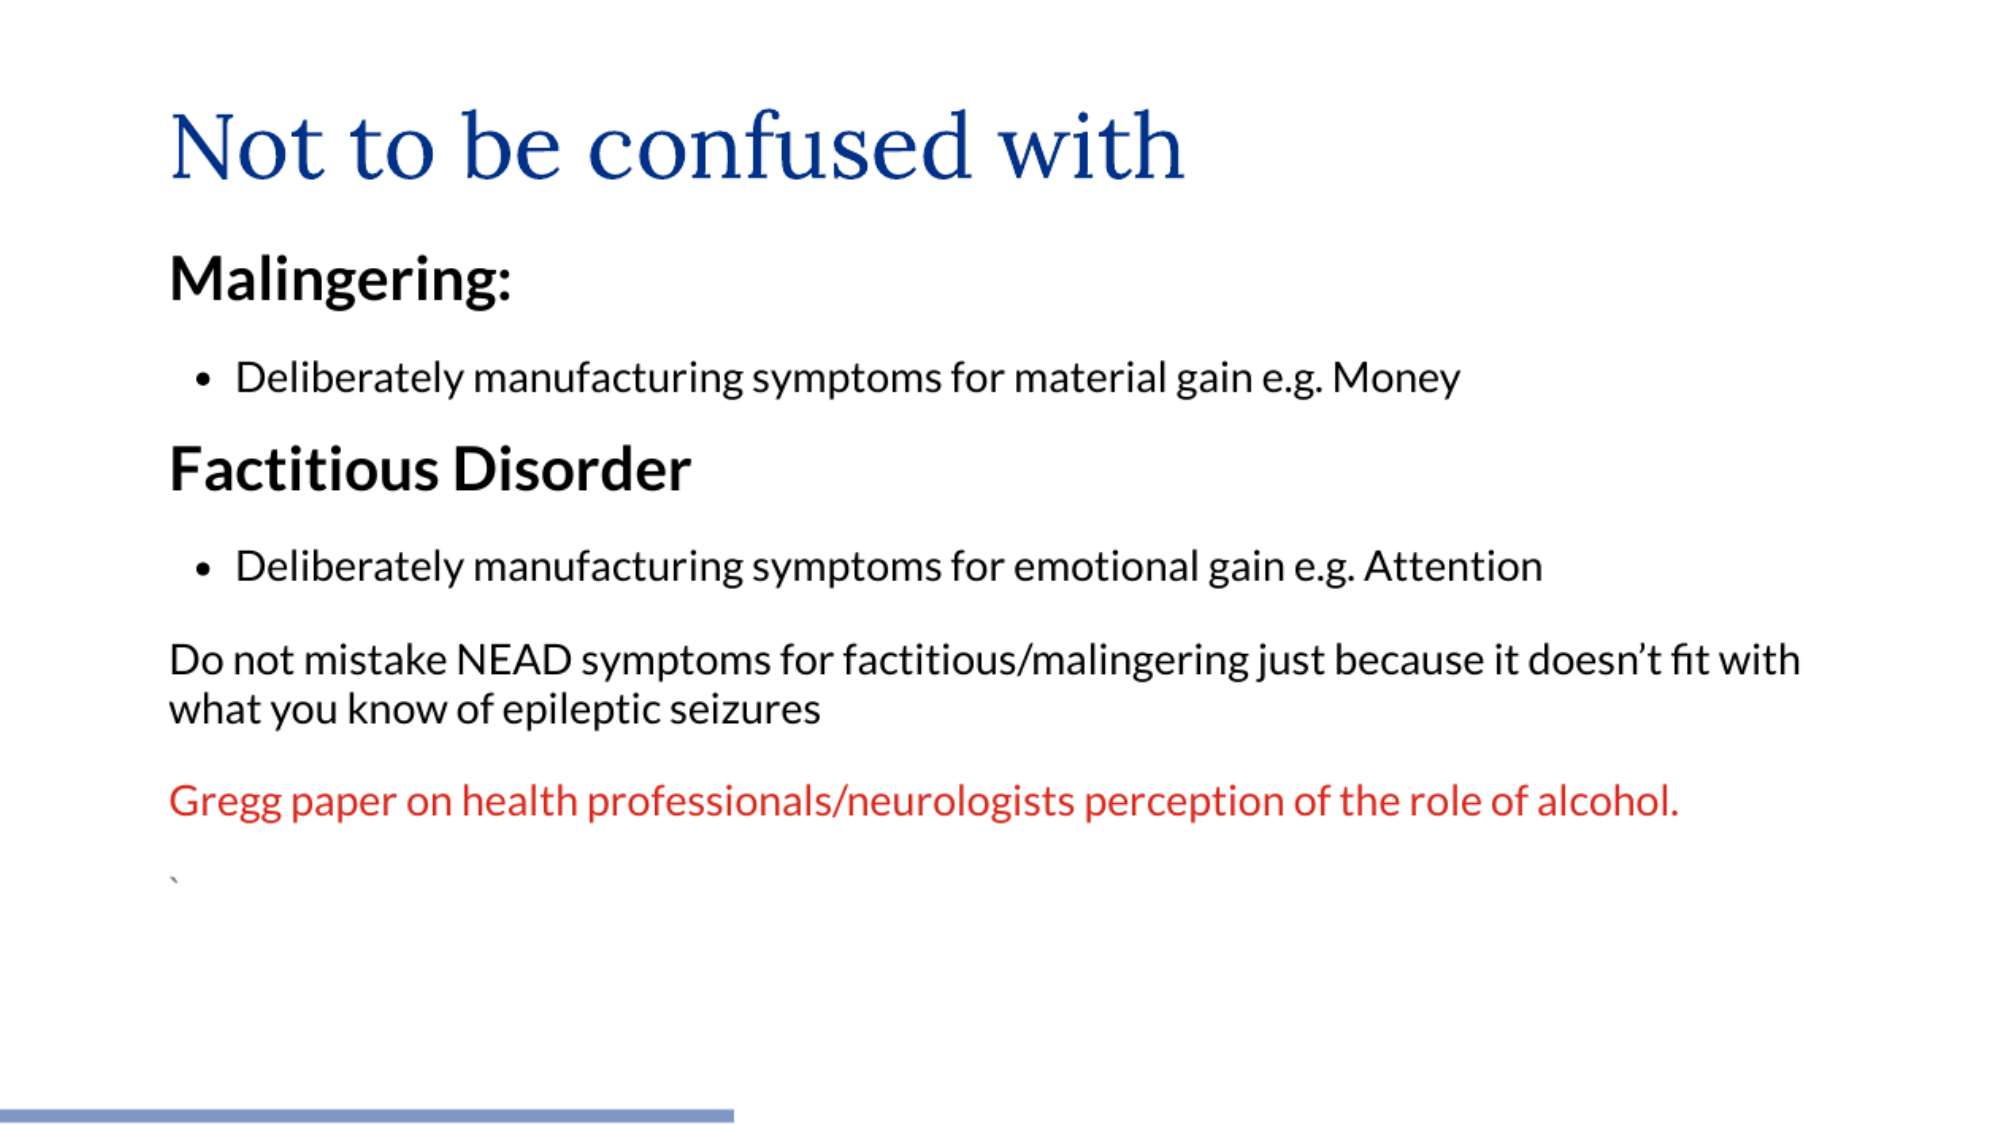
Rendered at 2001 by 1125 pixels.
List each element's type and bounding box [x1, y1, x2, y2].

list [0, 0, 2000, 1125]
